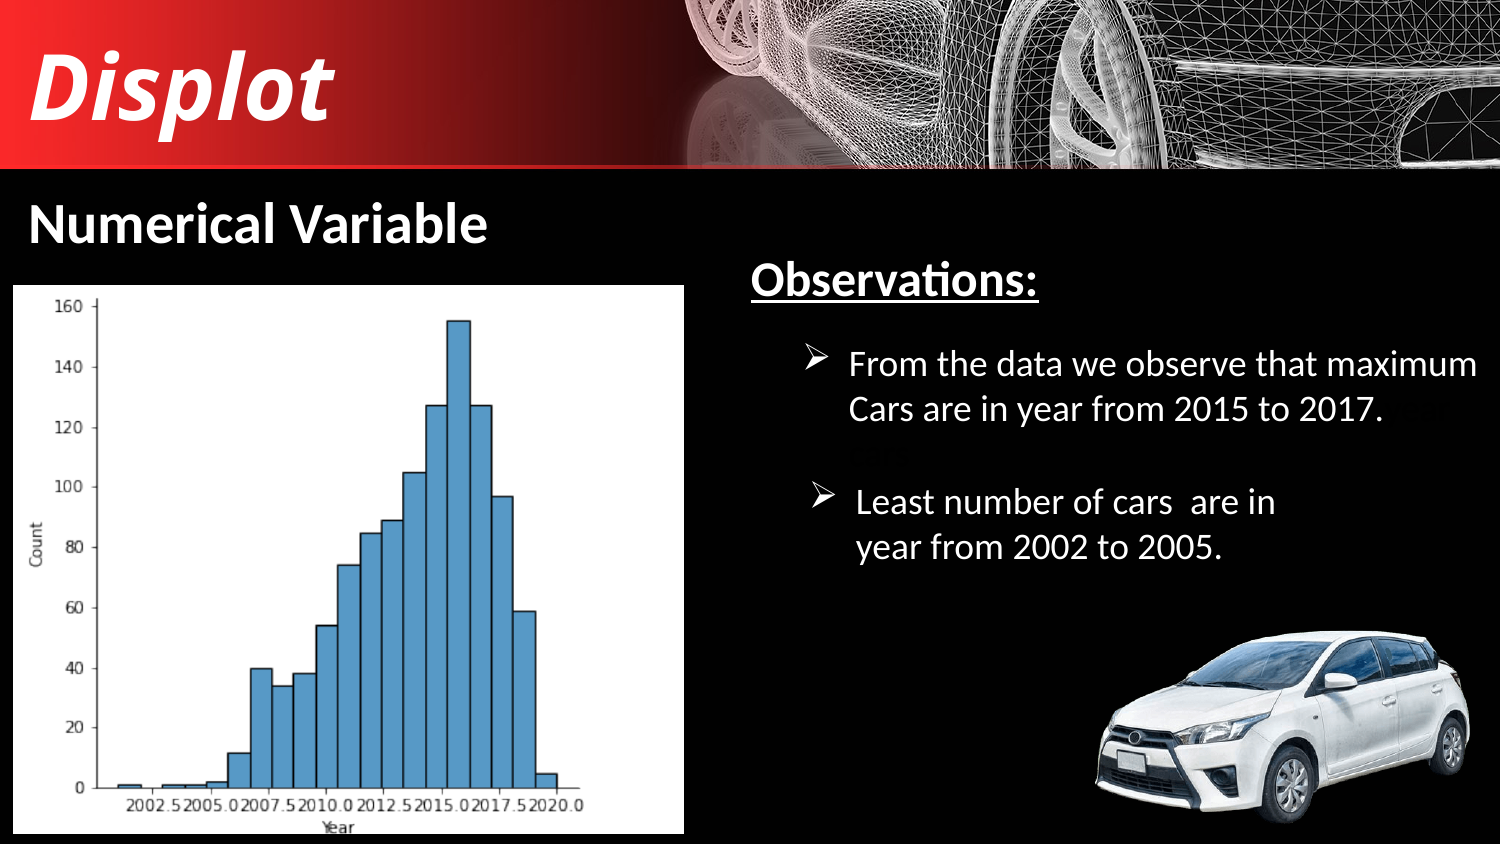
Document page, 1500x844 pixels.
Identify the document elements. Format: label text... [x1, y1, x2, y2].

text_box Numerical Variable [13, 177, 531, 263]
text_box Observations: [736, 239, 1066, 315]
text_box From the data we observe that maximum Cars are in year from 2015 to 2017.year cars [787, 331, 1500, 482]
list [13, 285, 684, 835]
title Displot [13, 21, 1362, 147]
text_box Least number of cars are in year from 2002 to 2005. [794, 469, 1362, 575]
picture [0, 0, 1500, 844]
